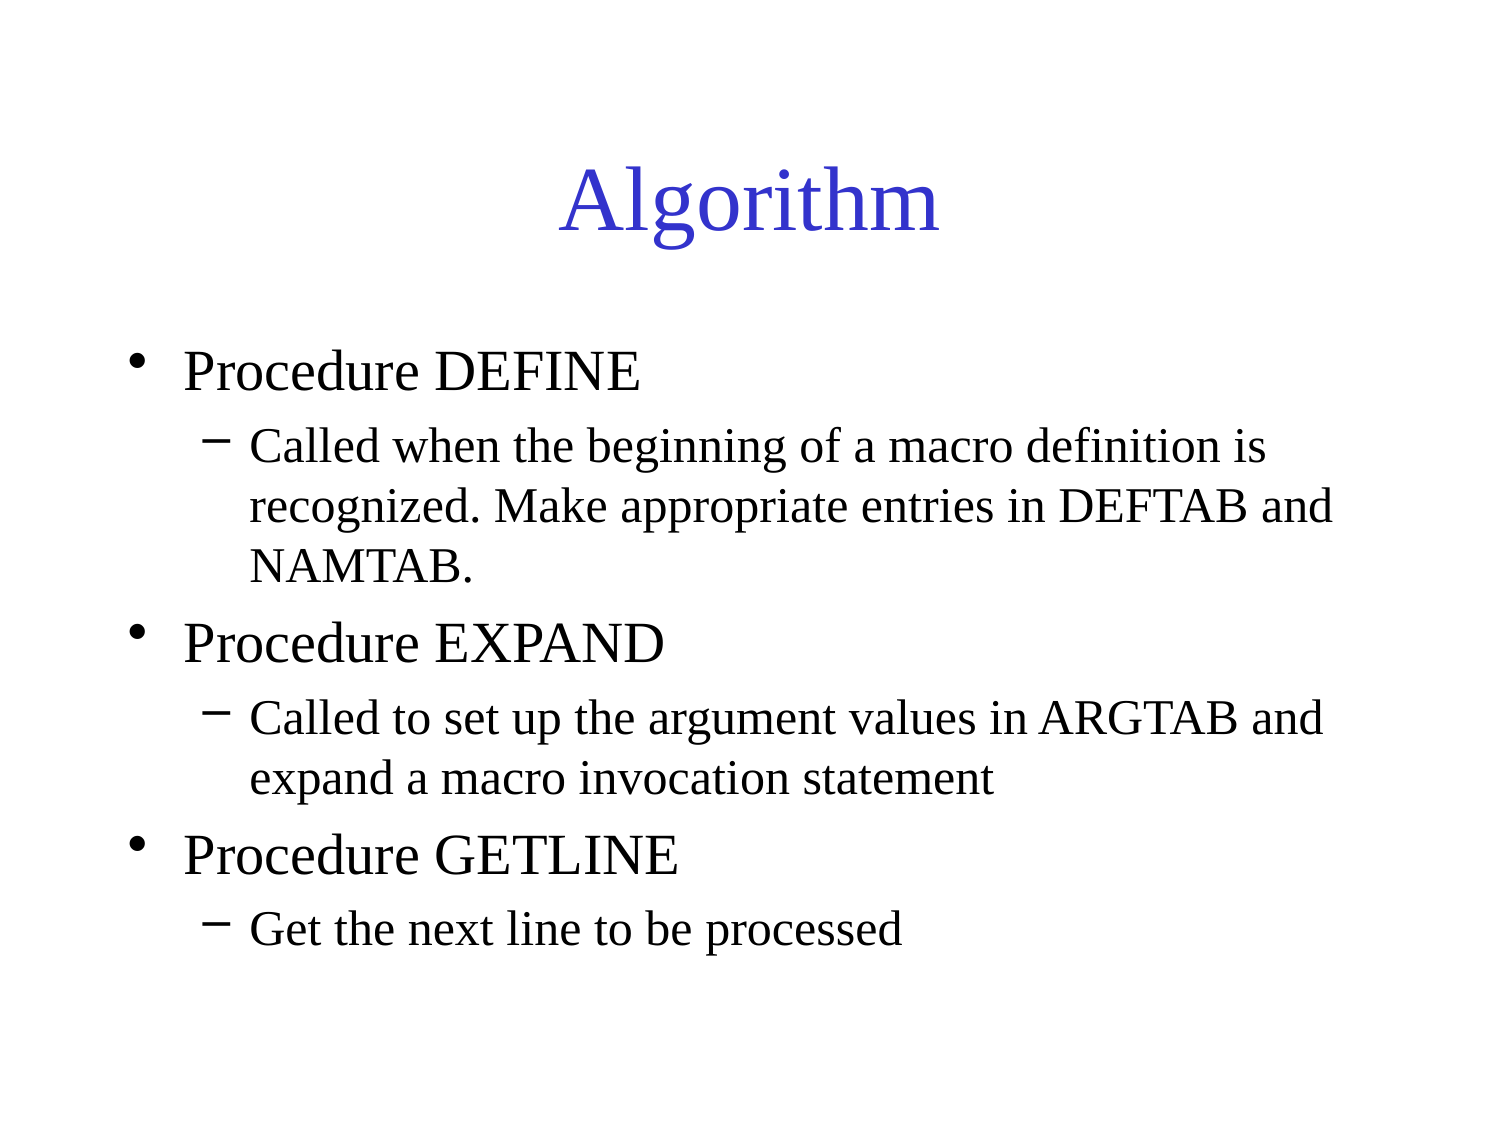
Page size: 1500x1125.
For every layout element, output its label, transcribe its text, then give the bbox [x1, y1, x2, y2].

list Procedure DEFINE Called when the beginning of a macro definition is recognized. Make appropriate entries in DEFTAB and NAMTAB. Procedure EXPAND Called to set up the argument values in ARGTAB and expand a macro invocation statement Procedure GETLINE Get the next line to be processed [112, 324, 1388, 1001]
title Algorithm [112, 99, 1388, 288]
